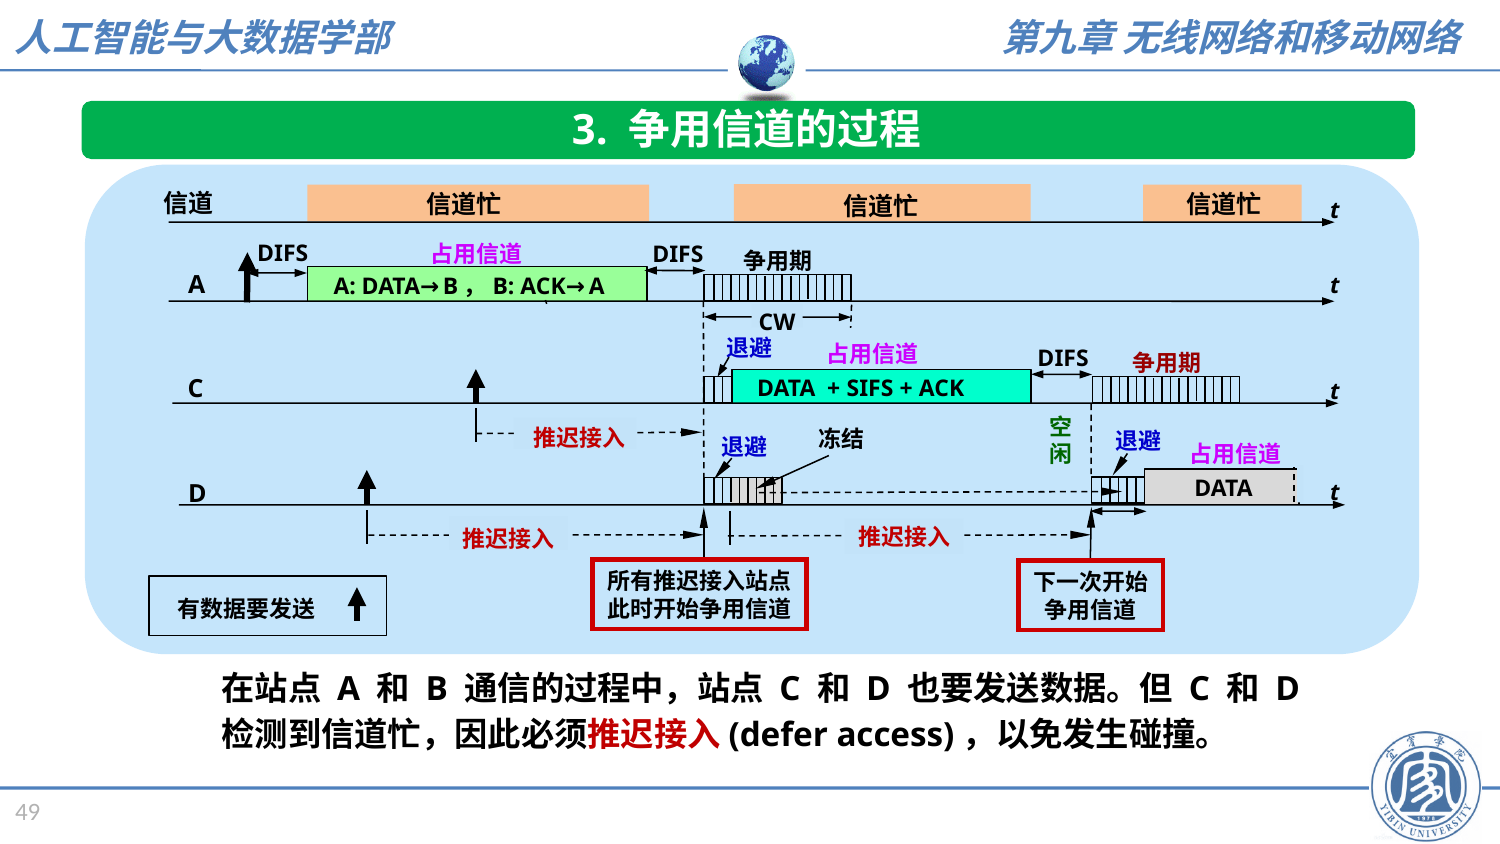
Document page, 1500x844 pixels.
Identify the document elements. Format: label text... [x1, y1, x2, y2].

slide_number 49 [0, 787, 350, 833]
text_box [936, 100, 1416, 160]
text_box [446, 515, 570, 561]
text_box [82, 162, 1422, 657]
text_box 在站点 A 和 B 通信的过程中，站点 C 和 D 也要发送数据。但 C 和 D 检测到信道忙，因此必须推迟接入(defer access)，以免发生碰撞。 [207, 654, 1335, 761]
text_box [81, 100, 557, 160]
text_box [148, 179, 1356, 636]
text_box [513, 415, 642, 459]
text_box 3. 争用信道的过程 [557, 95, 936, 161]
picture [736, 33, 796, 95]
